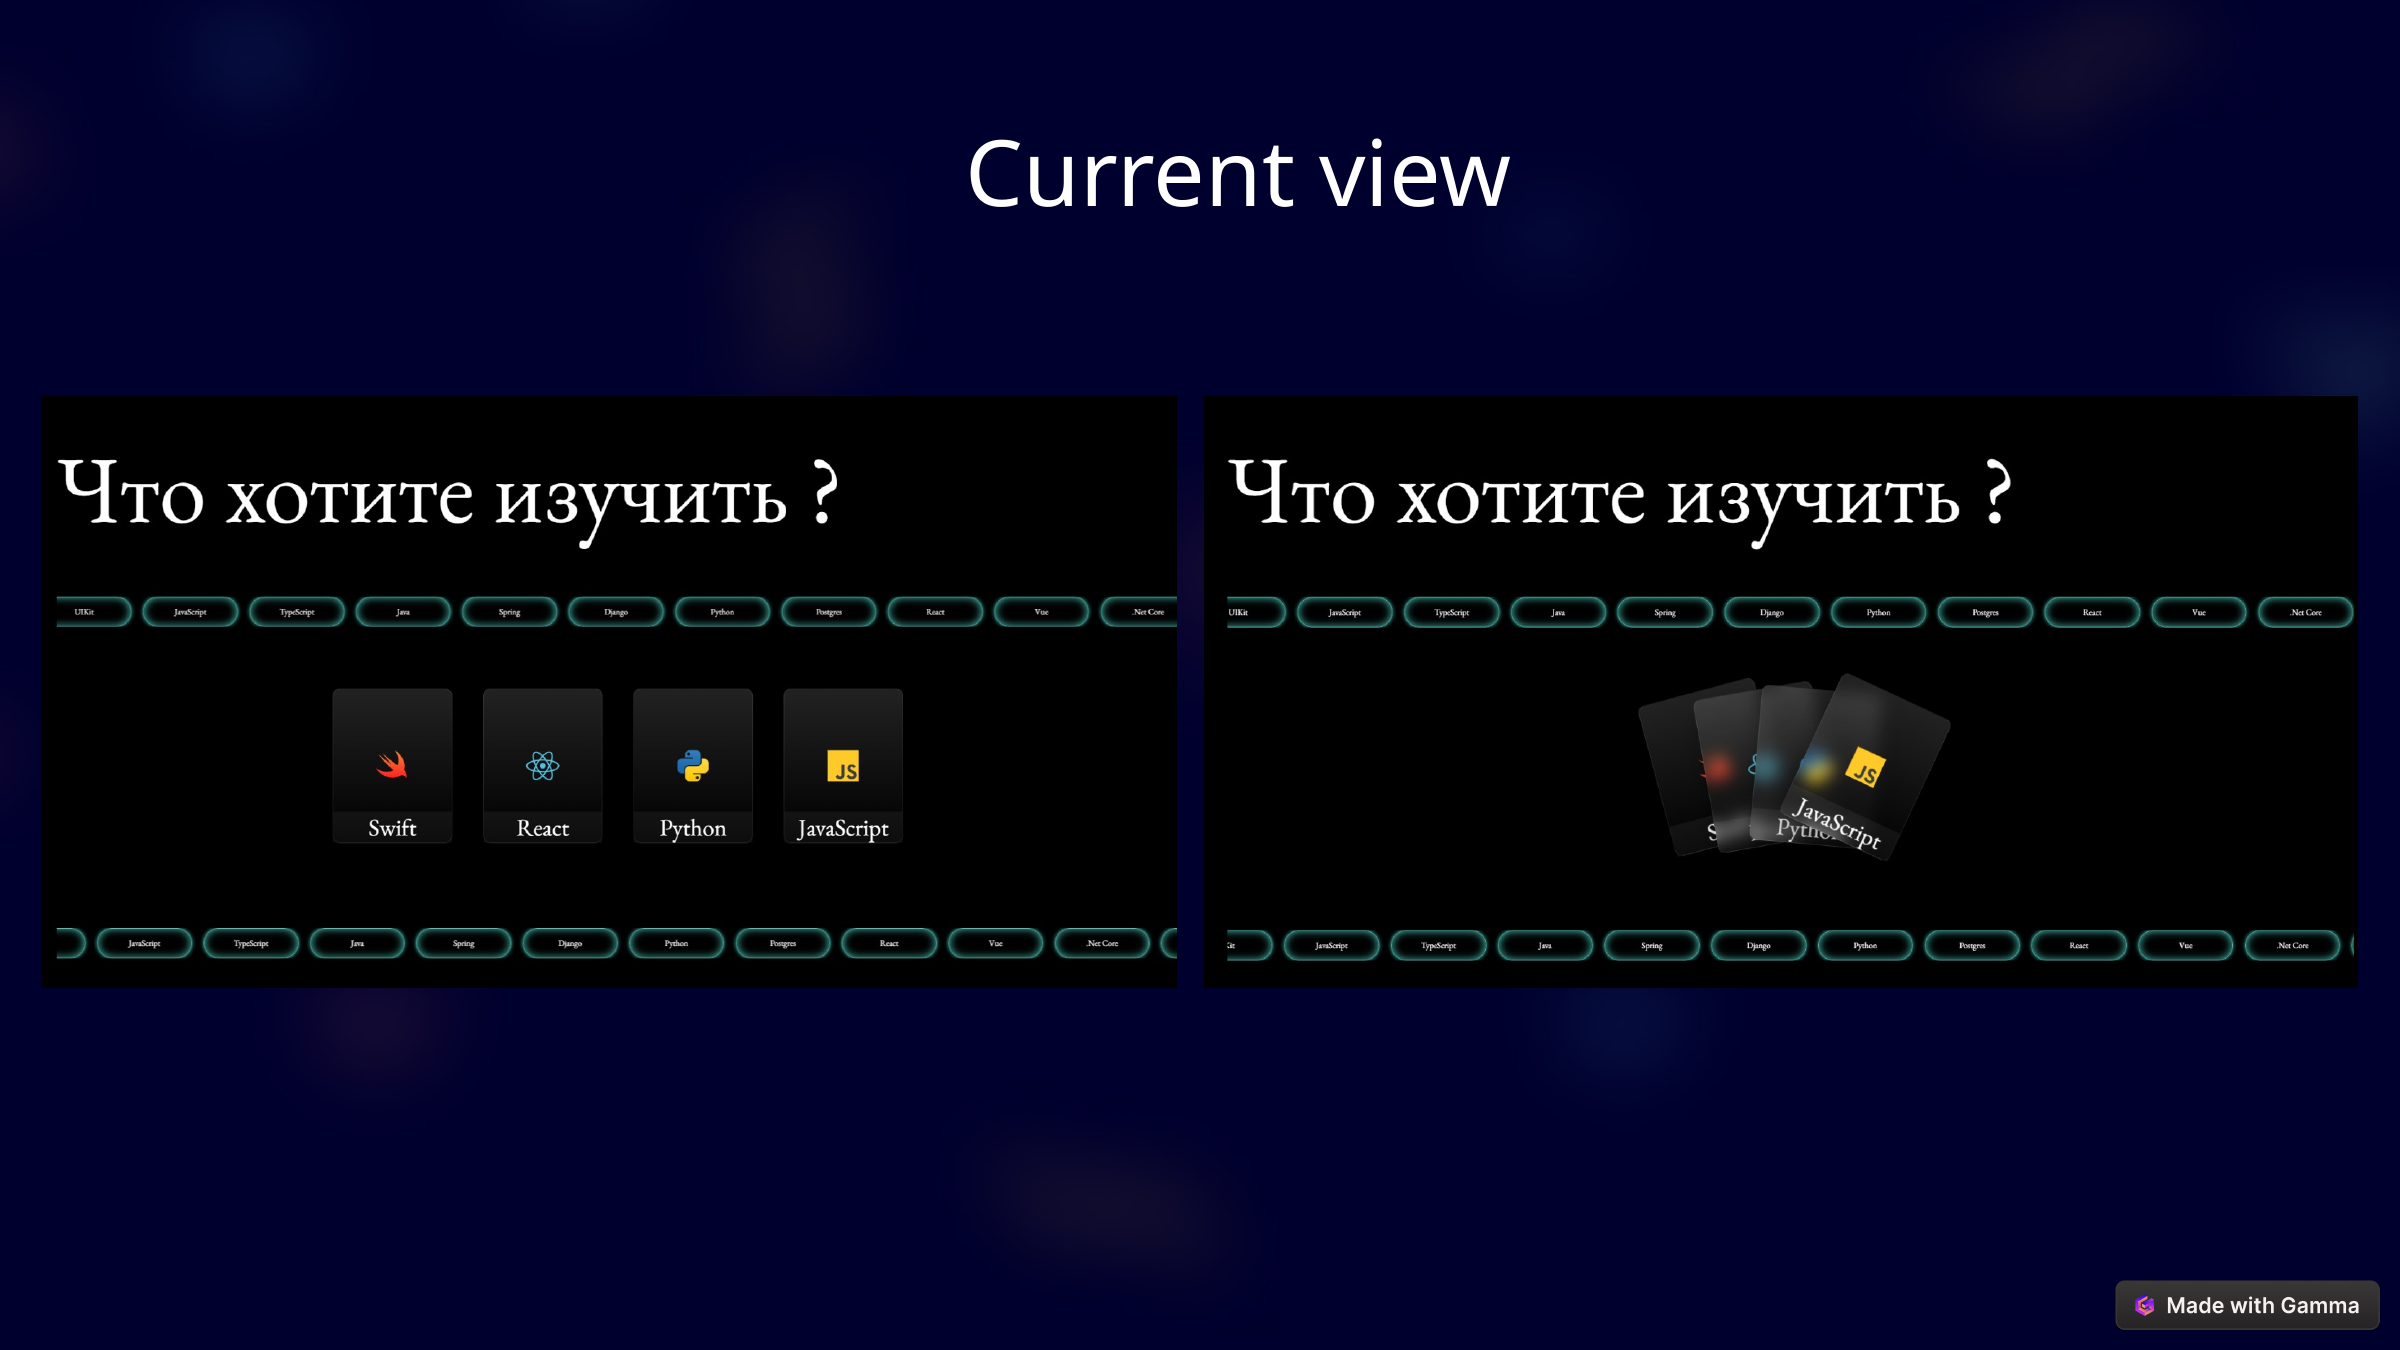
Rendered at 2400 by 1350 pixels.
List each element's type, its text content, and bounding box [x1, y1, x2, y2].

picture [41, 396, 1177, 988]
picture [1204, 396, 2358, 988]
text_box Current view [950, 107, 1595, 233]
picture [2106, 1271, 2389, 1339]
